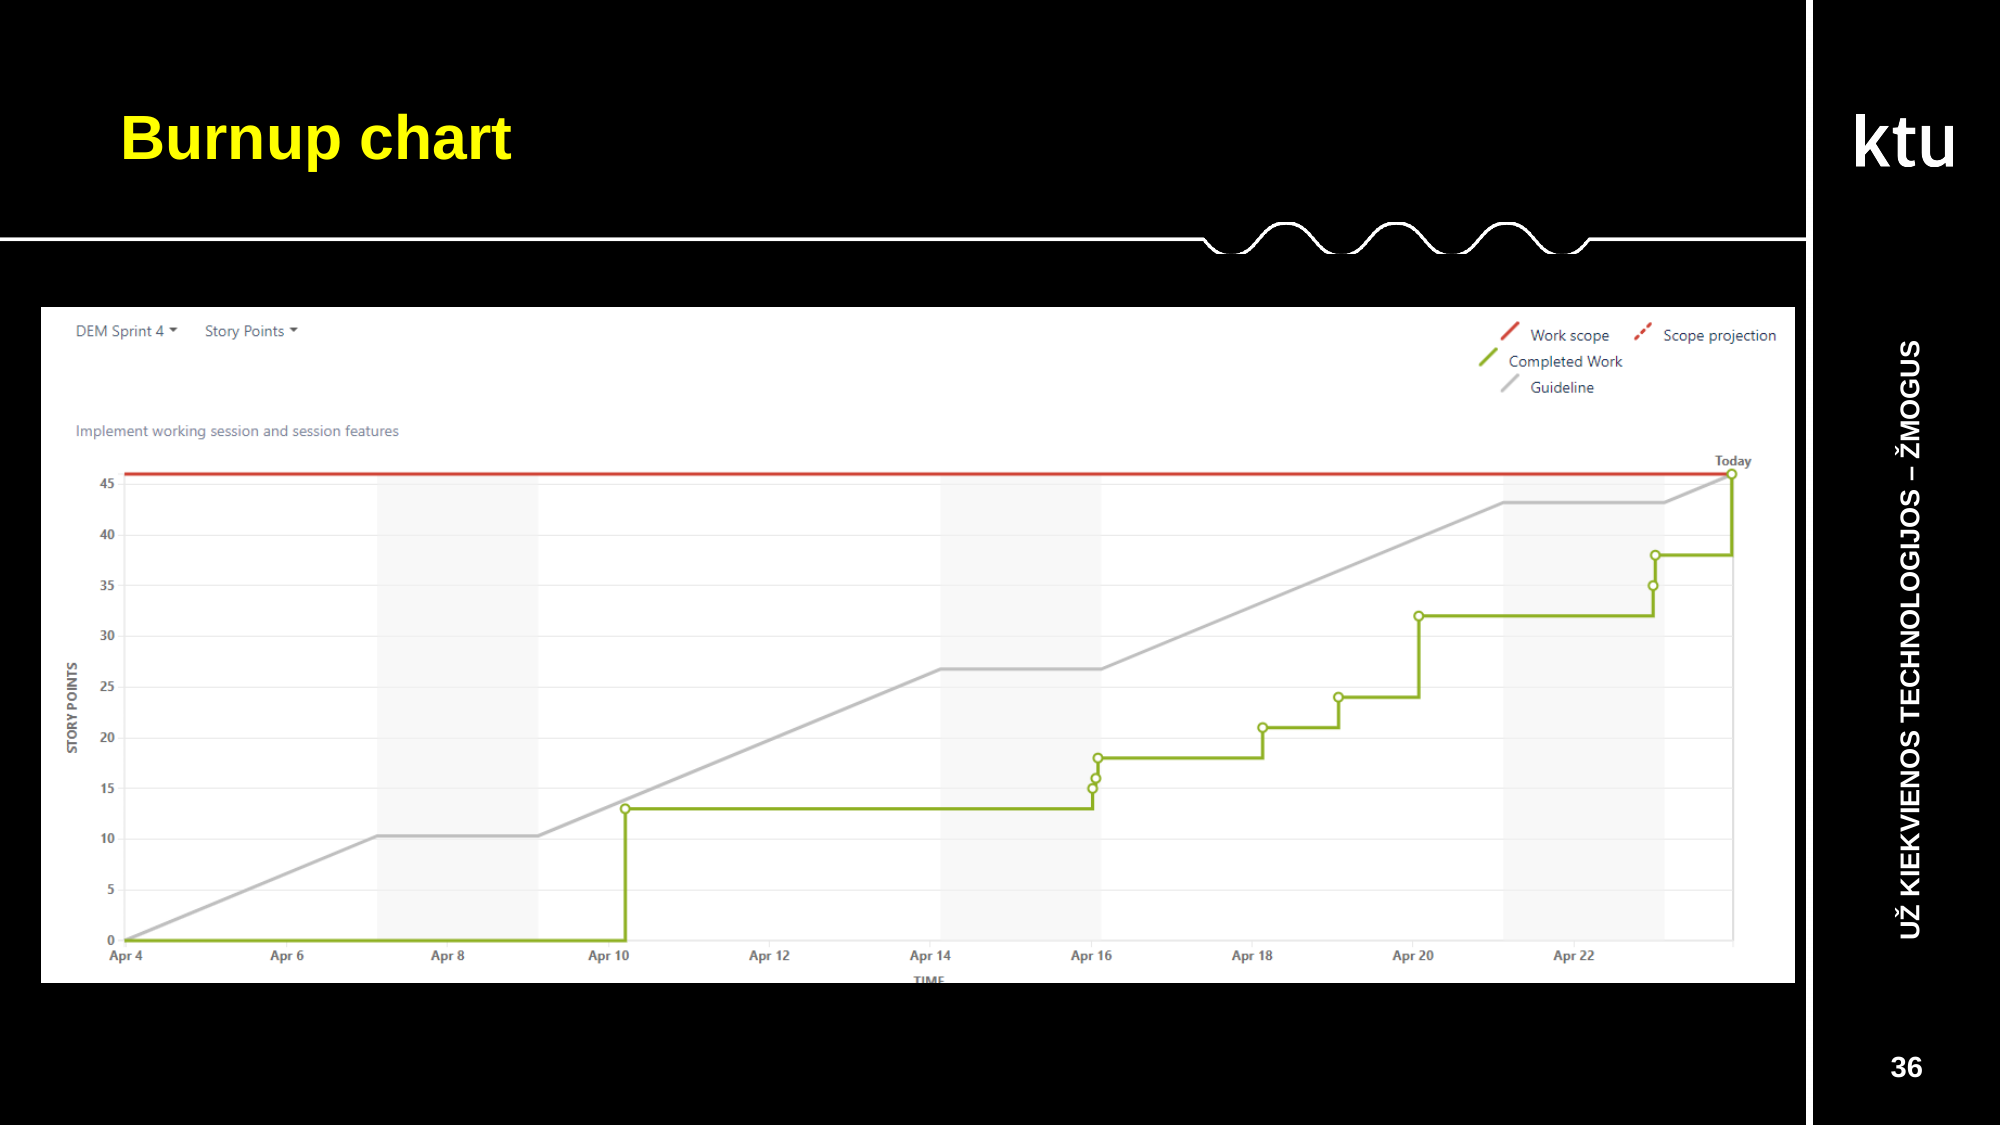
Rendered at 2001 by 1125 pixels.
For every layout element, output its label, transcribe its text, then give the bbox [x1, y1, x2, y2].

picture [0, 0, 1814, 1125]
picture [1855, 113, 1954, 167]
text_box Burnup chart [105, 98, 1731, 183]
text_box UŽ KIEKVIENOS TECHNOLOGIJOS – ŽMOGUS [1819, 234, 2000, 956]
picture [41, 307, 1795, 984]
text_box ‹#› [1831, 1031, 1983, 1091]
